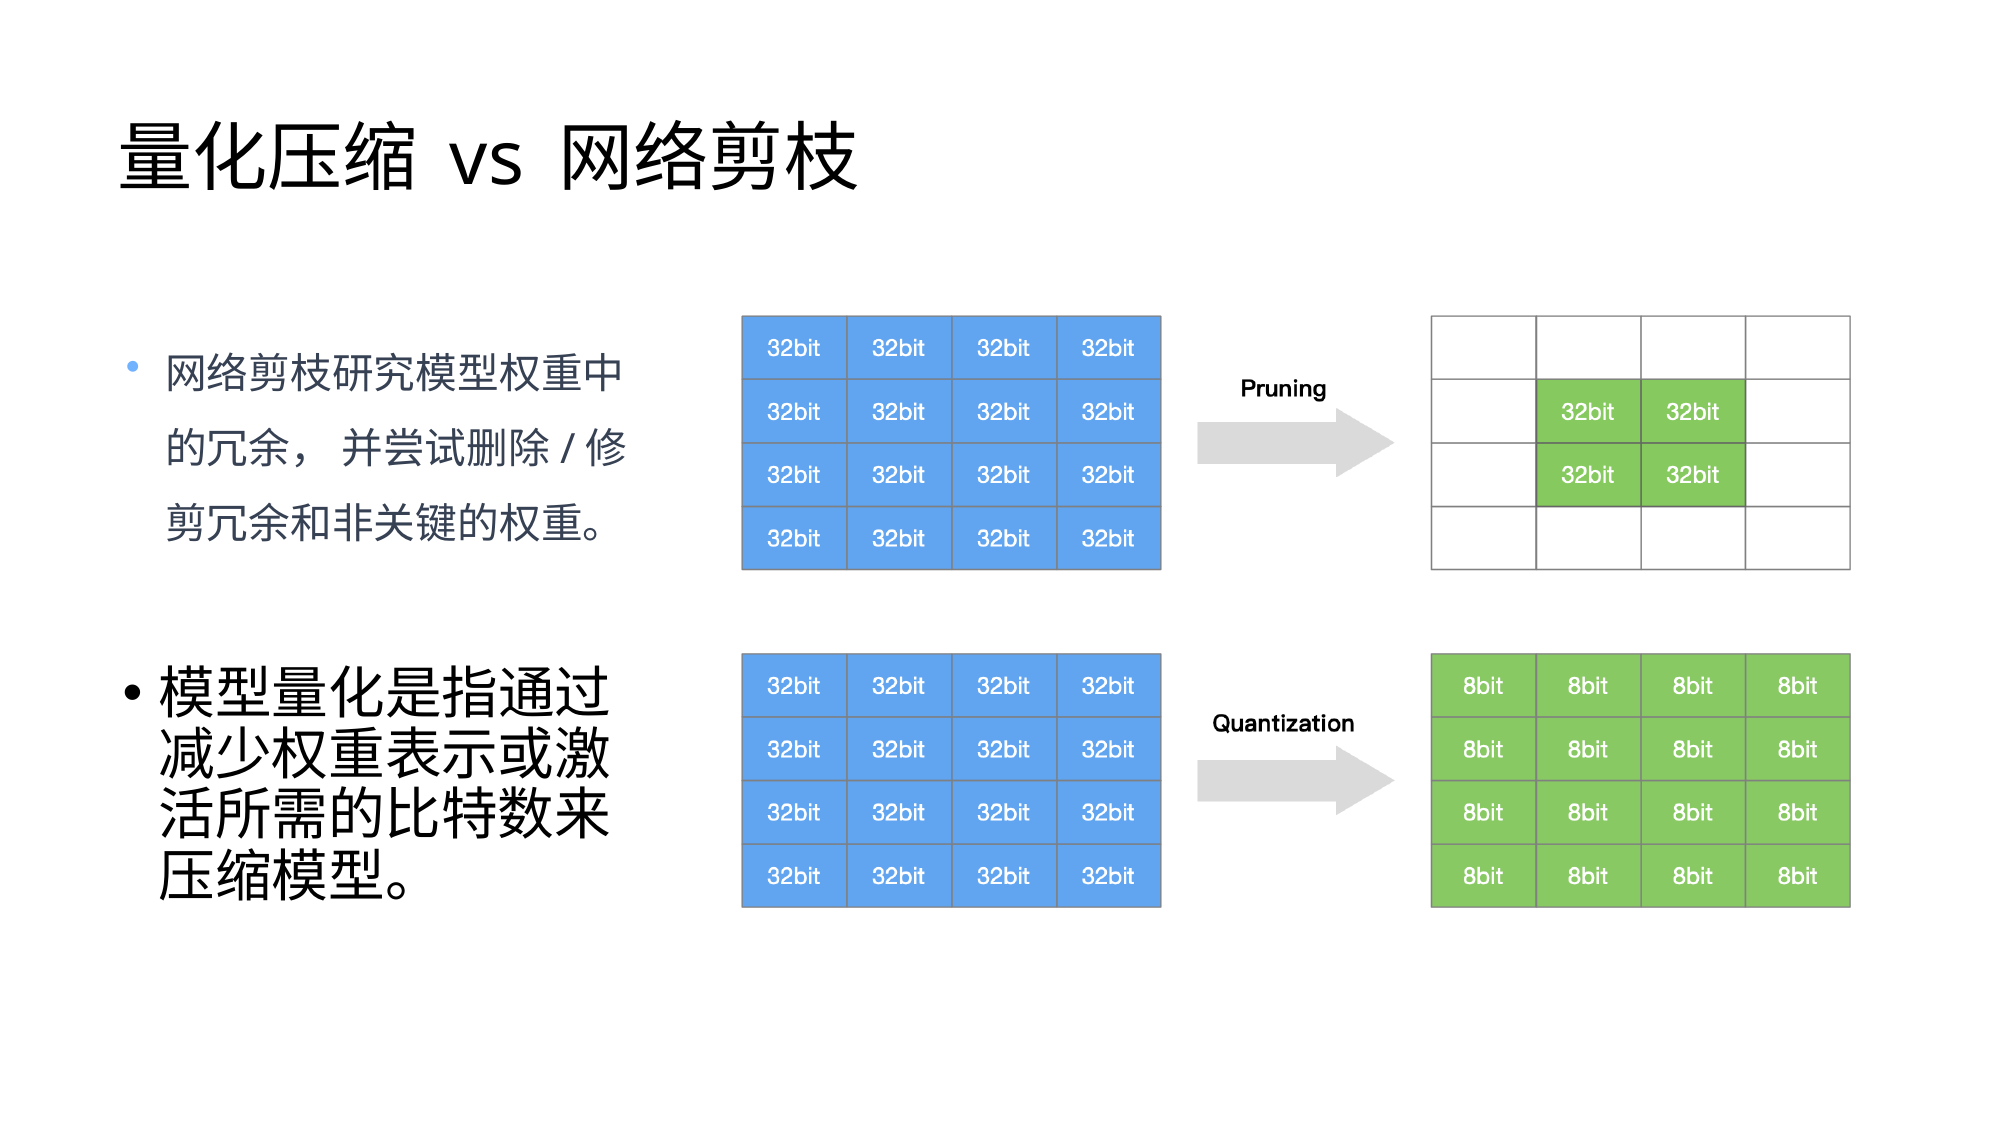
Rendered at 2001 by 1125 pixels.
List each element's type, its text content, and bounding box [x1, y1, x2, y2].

picture [740, 314, 1851, 909]
text_box 网络剪枝研究模型权重中的冗余， 并尝试删除/修剪冗余和非关键的权重。 [111, 314, 679, 575]
title 量化压缩 vs 网络剪枝 [102, 111, 1901, 209]
list 模型量化是指通过减少权重表示或激活所需的比特数来压缩模型。 [107, 656, 675, 917]
